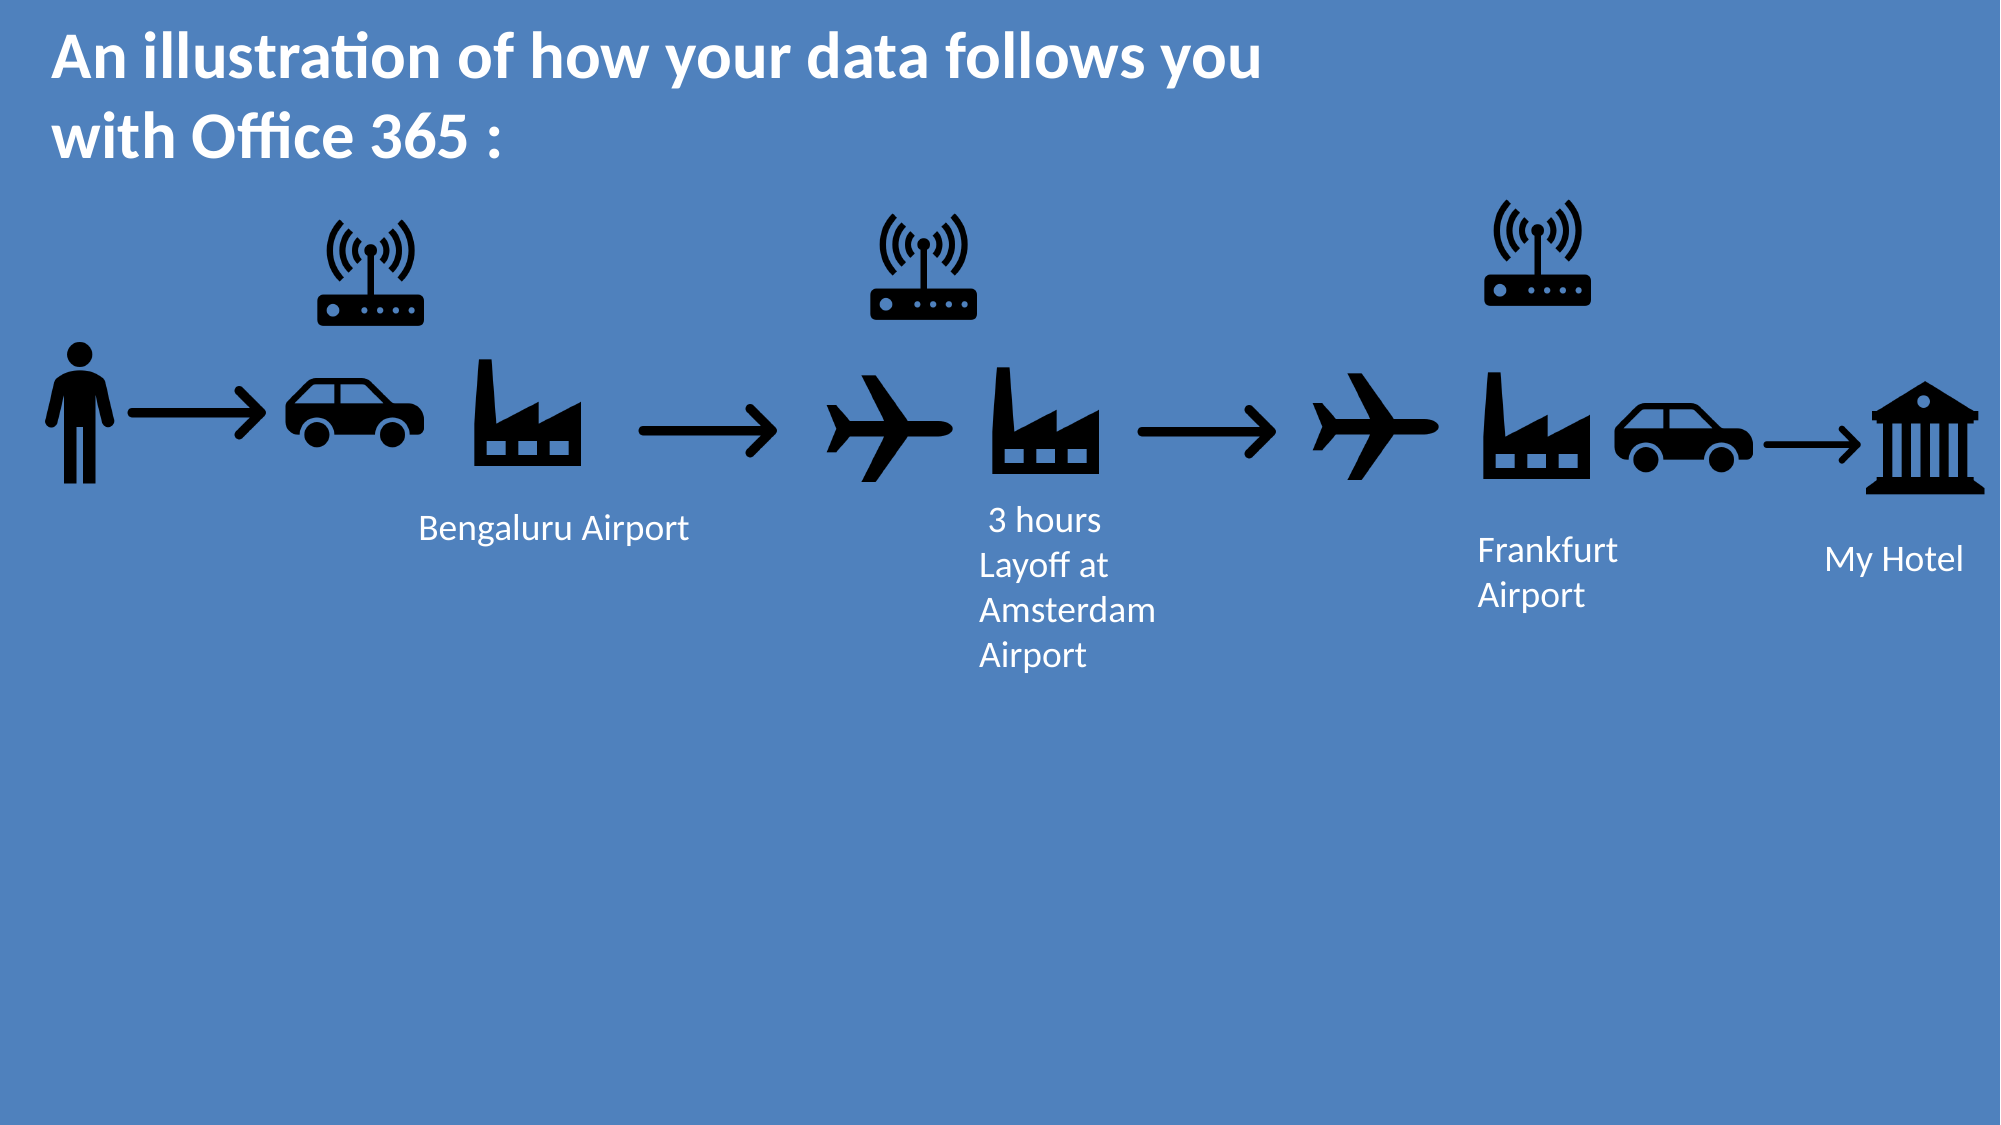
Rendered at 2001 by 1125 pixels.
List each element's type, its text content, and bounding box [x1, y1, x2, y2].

picture [969, 345, 1121, 497]
text_box An illustration of how your data follows you with Office 365 : [37, 4, 1308, 179]
picture [1461, 350, 2000, 513]
picture [278, 197, 447, 488]
text_box My Hotel [1809, 526, 1985, 586]
picture [814, 353, 965, 504]
picture [1300, 351, 1451, 502]
text_box Bengaluru Airport [403, 495, 740, 556]
text_box 3 hours Layoff at Amsterdam Airport [964, 500, 1208, 683]
picture [1131, 355, 1282, 507]
picture [4, 337, 272, 488]
picture [1462, 177, 1613, 328]
picture [848, 190, 999, 342]
text_box Frankfurt Airport [1462, 517, 1664, 623]
picture [452, 337, 603, 488]
picture [632, 355, 783, 506]
